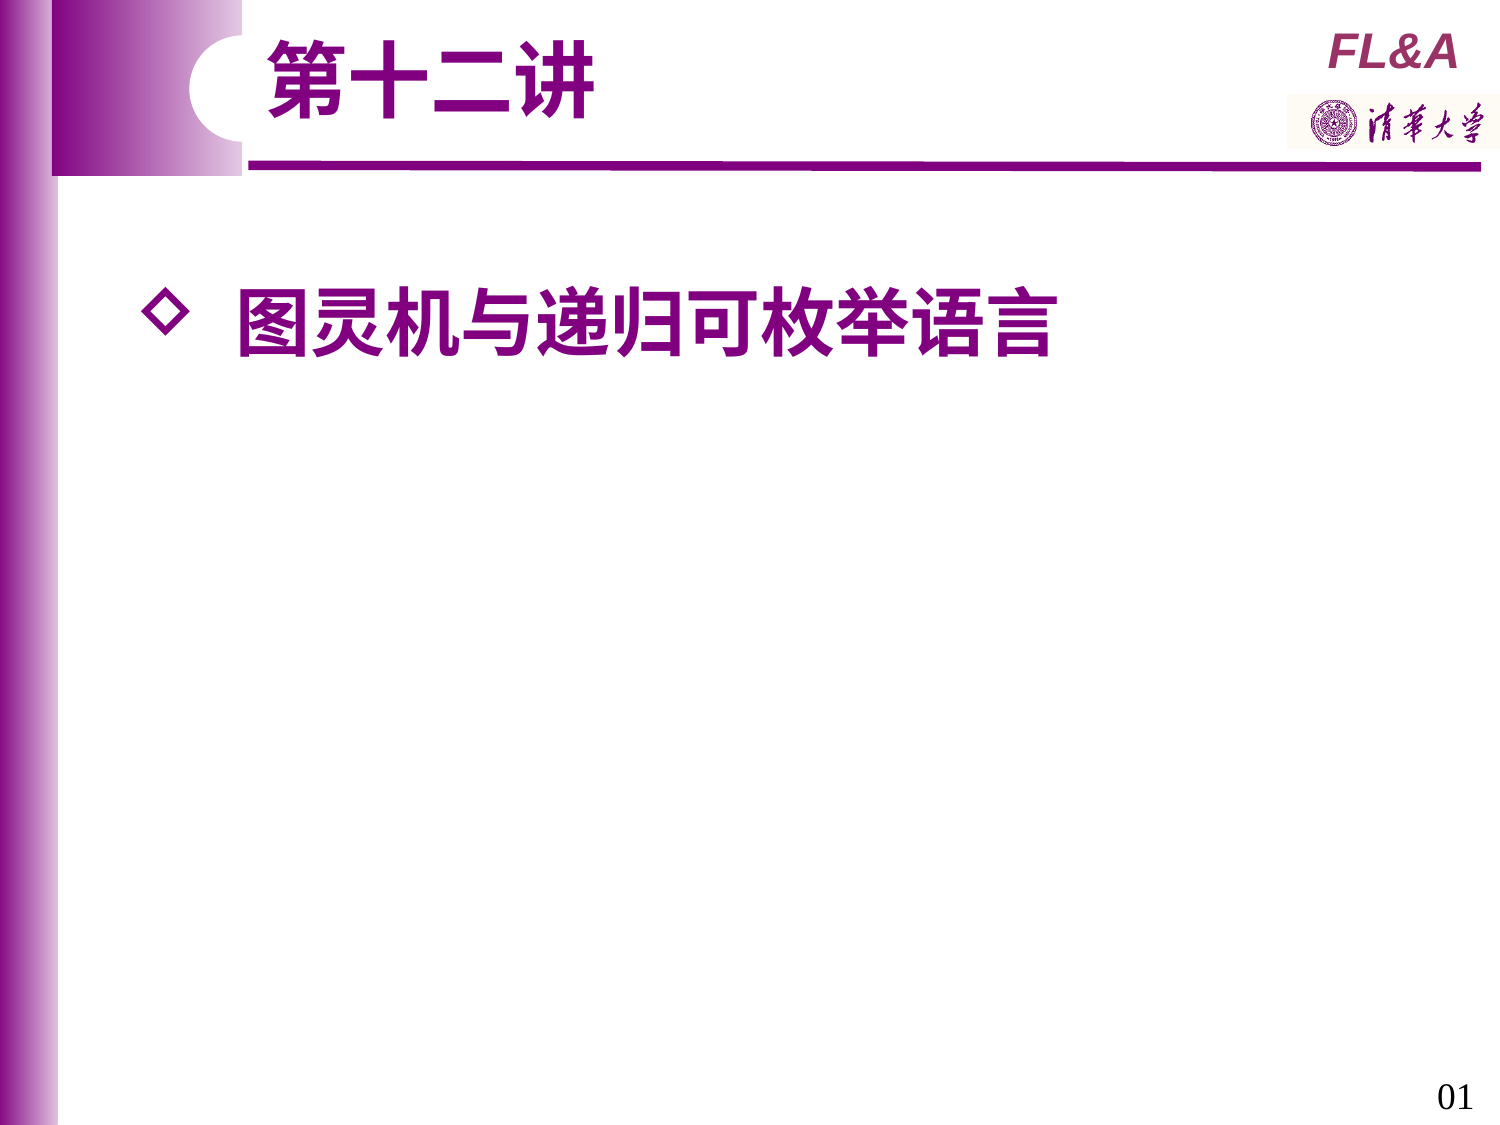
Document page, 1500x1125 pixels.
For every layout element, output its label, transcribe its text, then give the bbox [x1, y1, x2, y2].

picture [1287, 94, 1500, 149]
text_box 图灵机与递归可枚举语言 [118, 268, 1341, 373]
text_box 01 [1411, 1064, 1500, 1125]
text_box 第十二讲 [249, 32, 613, 137]
